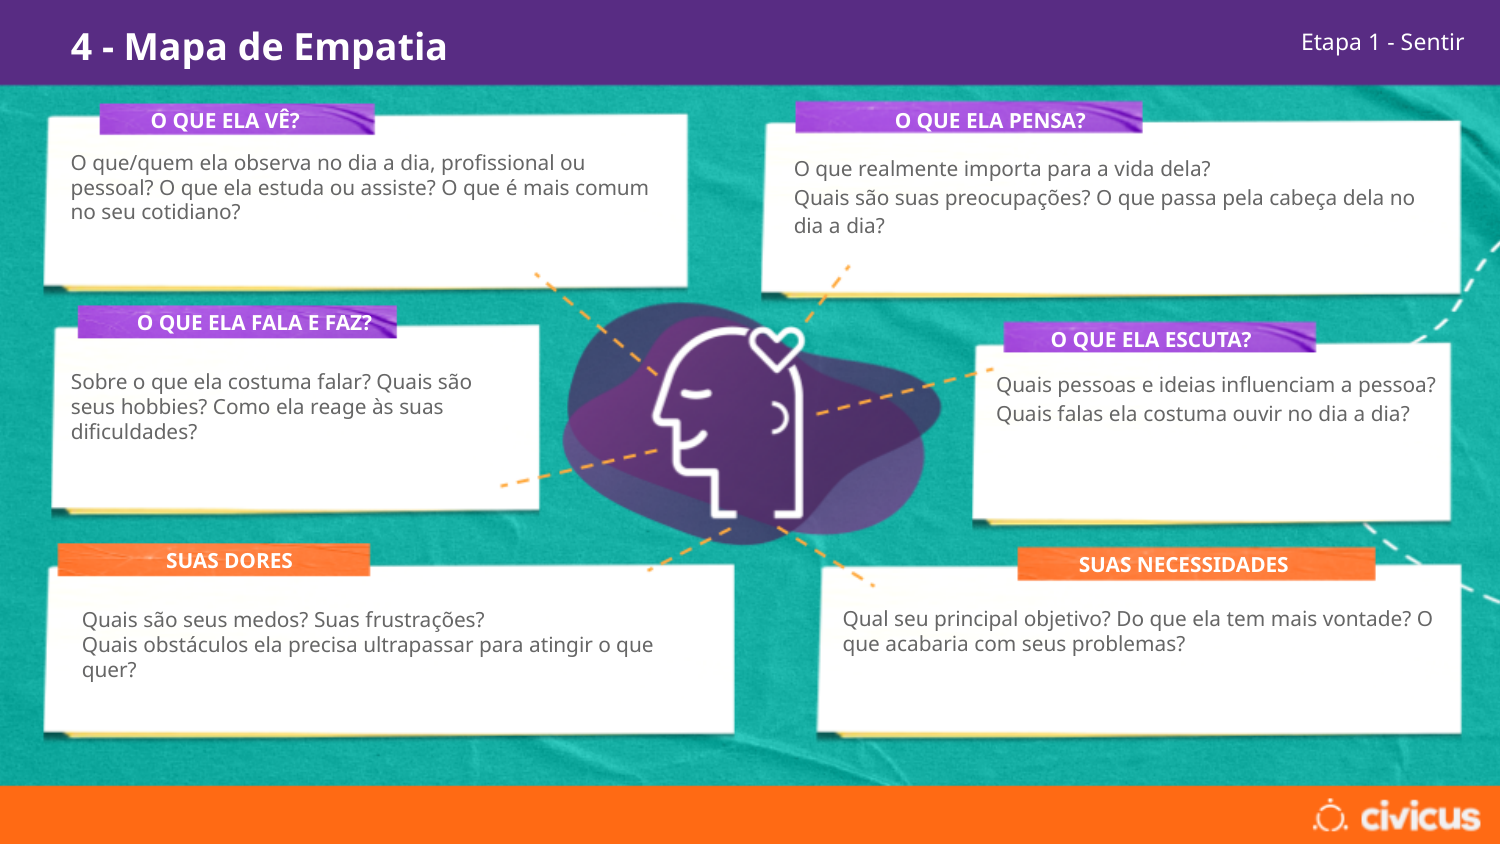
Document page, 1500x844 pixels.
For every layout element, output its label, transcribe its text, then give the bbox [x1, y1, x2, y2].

text_box O QUE ELA FALA E FAZ? [0, 294, 387, 336]
text_box Qual seu principal objetivo? Do que ela tem mais vontade? O que acabaria com seus problemas? [827, 590, 1453, 729]
text_box Etapa 1 - Sentir [928, 12, 1480, 75]
text_box O que realmente importa para a vida dela? Quais são suas preocupações? O que passa pela cabeça dela no dia a dia? [778, 140, 1447, 290]
text_box O QUE ELA PENSA? [769, 92, 1101, 135]
title 4 - Mapa de Empatia [55, 8, 966, 64]
text_box Quais são seus medos? Suas frustrações? Quais obstáculos ela precisa ultrapassar para atingir o que quer? [66, 591, 729, 731]
text_box O QUE ELA VÊ? [135, 92, 364, 135]
text_box Sobre o que ela costuma falar? Quais são seus hobbies? Como ela reage às suas dificuldades? [55, 353, 528, 503]
text_box Quais pessoas e ideias influenciam a pessoa? Quais falas ela costuma ouvir no dia a dia? [981, 353, 1453, 525]
text_box O que/quem ela observa no dia a dia, profissional ou pessoal? O que ela estuda ou assiste? O que é mais comum no seu cotidiano? [55, 134, 681, 284]
text_box O QUE ELA ESCUTA? [1035, 311, 1352, 354]
picture [0, 0, 1500, 844]
text_box SUAS NECESSIDADES [1063, 536, 1469, 579]
text_box SUAS DORES [66, 532, 308, 574]
